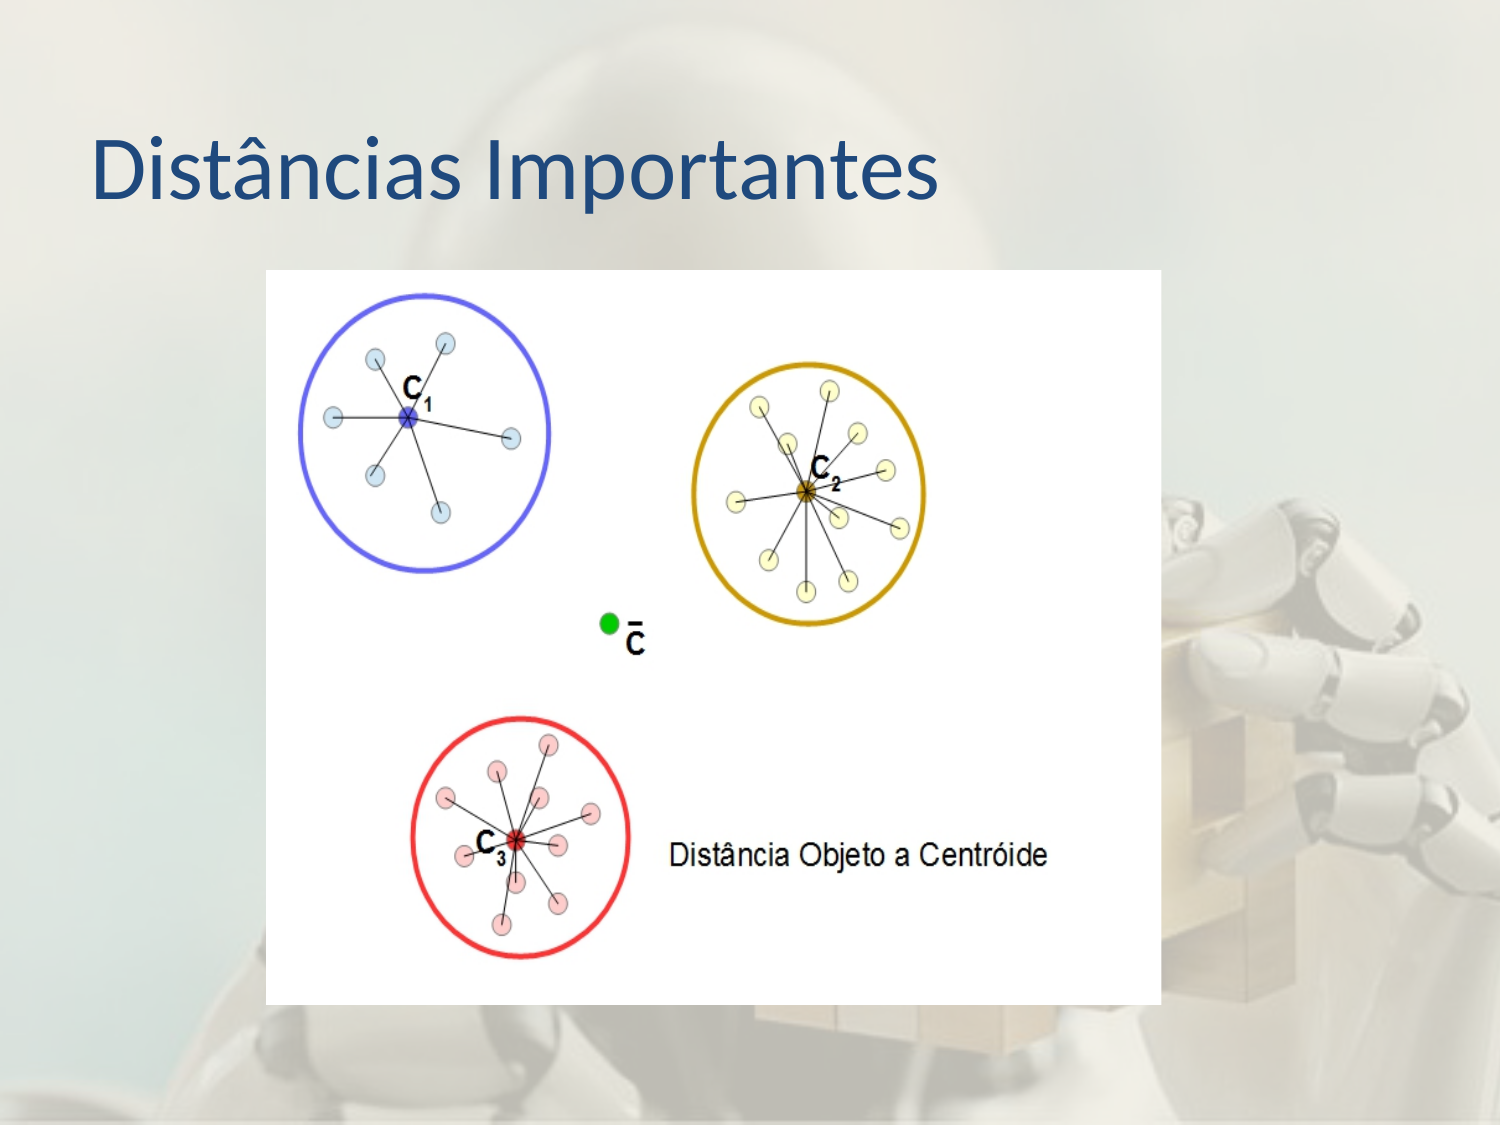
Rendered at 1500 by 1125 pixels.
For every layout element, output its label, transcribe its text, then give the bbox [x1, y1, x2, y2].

title Distâncias Importantes [75, 45, 1425, 233]
picture [265, 269, 1162, 1005]
